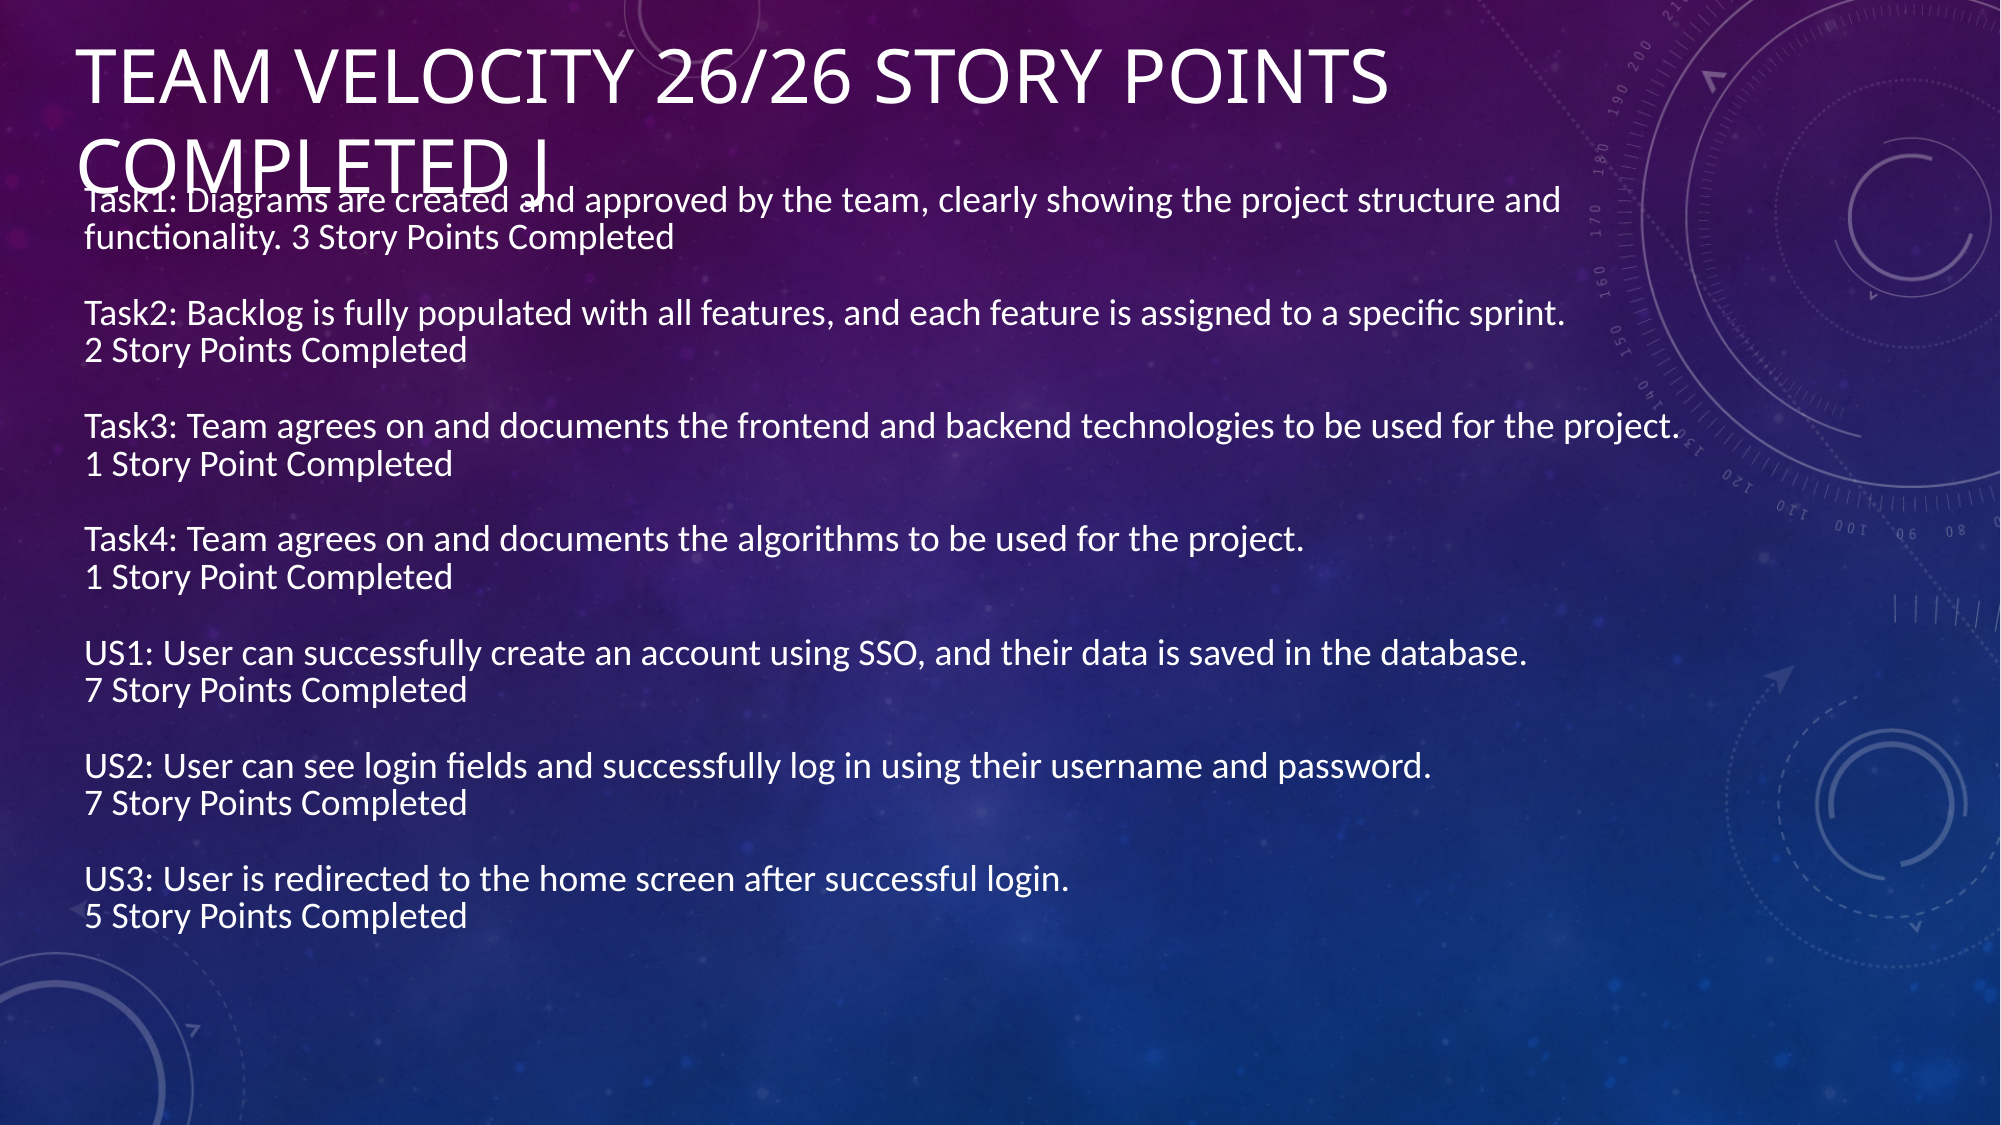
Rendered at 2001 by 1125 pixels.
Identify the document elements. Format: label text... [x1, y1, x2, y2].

picture [0, 0, 2001, 1125]
title Team Velocity 26/26 Story Points Completed J [60, 0, 1723, 239]
table_header Task1: Diagrams are created and approved by the team, clearly showing the project structure and functionality. 3 Story Points Completed Task2: Backlog is fully populated with all features, and each feature is assigned to a specific sprint. 2 Story Points Completed Task3: Team agrees on and documents the frontend and backend technologies to be used for the project. 1 Story Point Completed Task4: Team agrees on and documents the algorithms to be used for the project. 1 Story Point Completed US1: User can successfully create an account using SSO, and their data is saved in the database. 7 Story Points Completed US2: User can see login fields and successfully log in using their username and password. 7 Story Points Completed US3: User is redirected to the home screen after successful login. 5 Story Points Completed [84, 184, 1746, 939]
